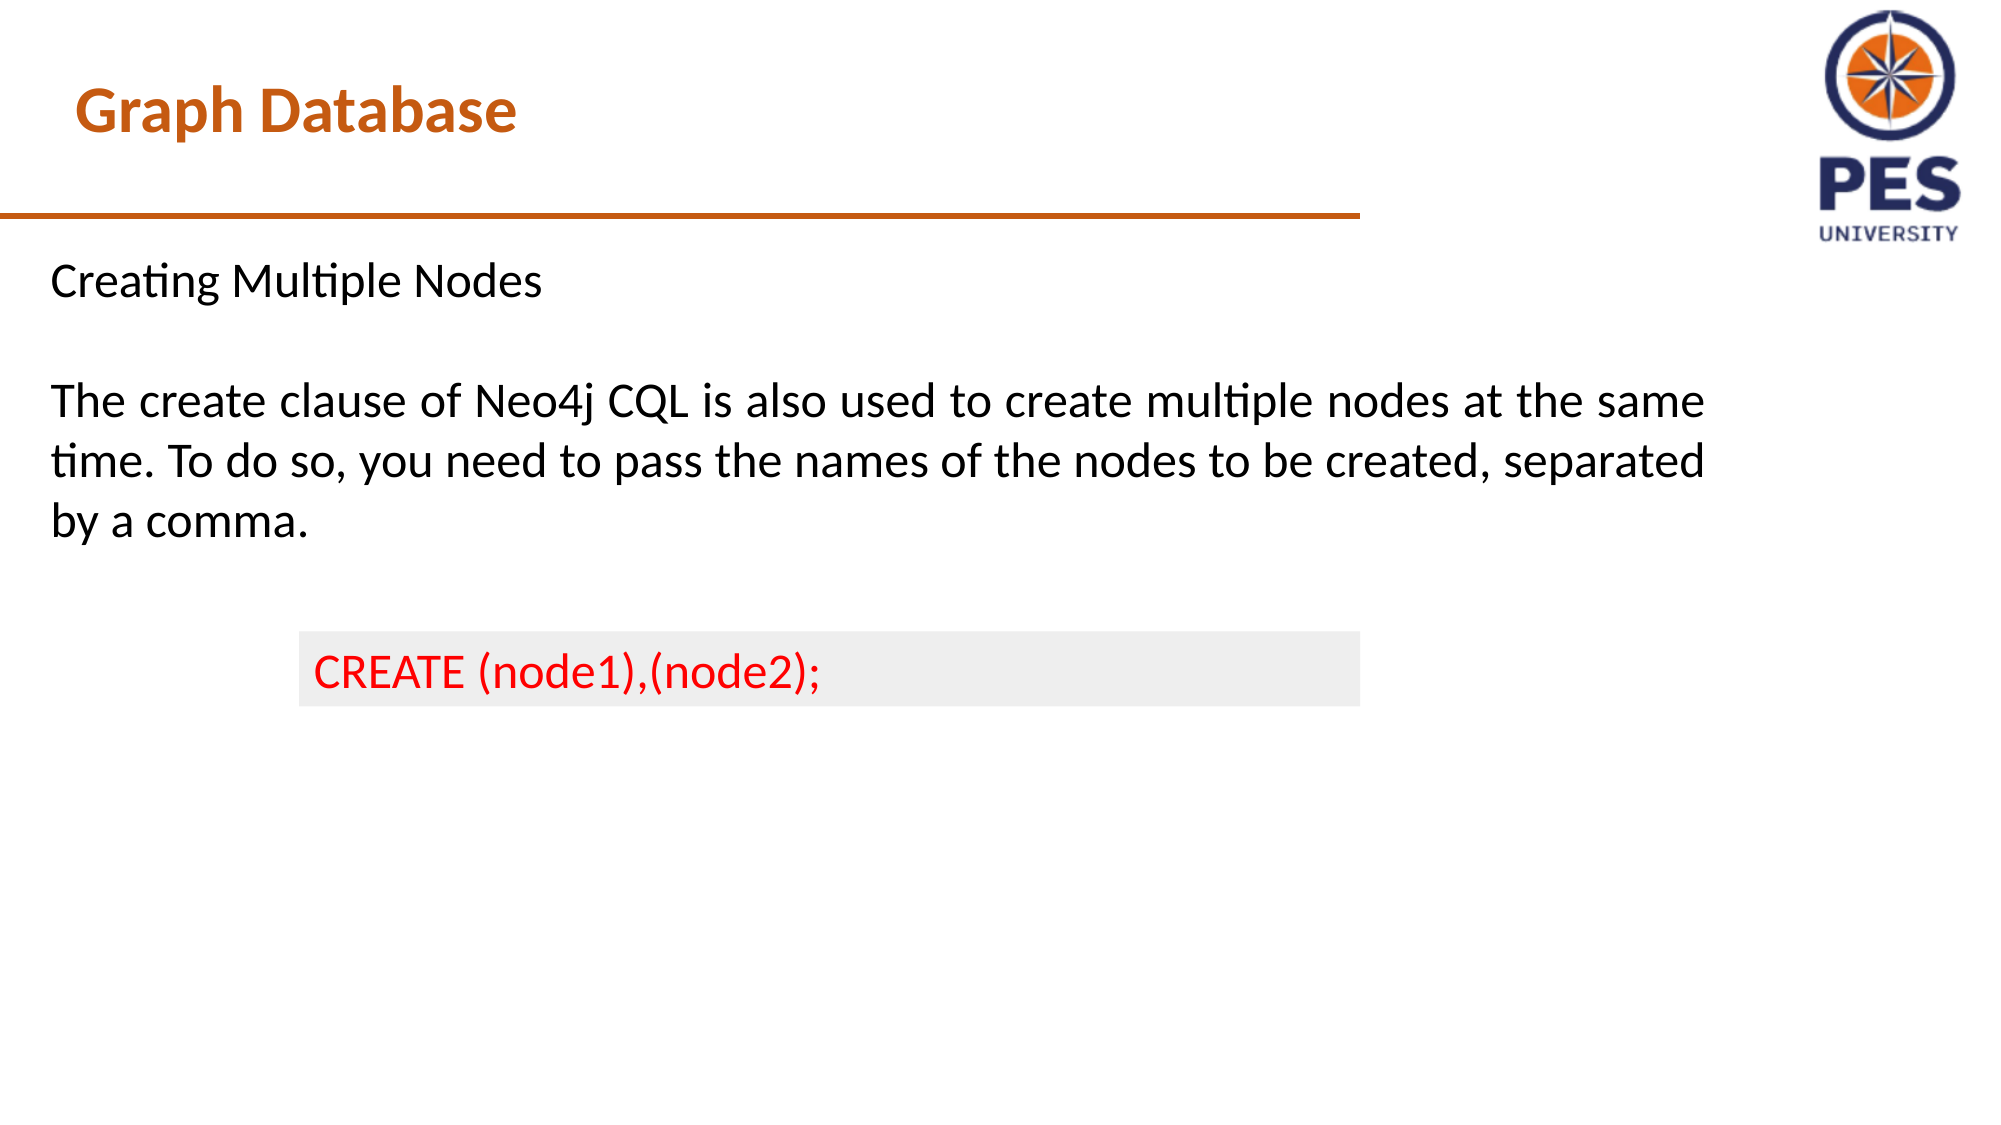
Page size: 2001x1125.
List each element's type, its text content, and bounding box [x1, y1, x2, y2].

text_box Creating Multiple Nodes The create clause of Neo4j CQL is also used to create multiple nodes at the same time. To do so, you need to pass the names of the nodes to be created, separated by a comma. [35, 239, 1722, 555]
text_box CREATE (node1),(node2); [299, 631, 1361, 707]
picture [1785, 0, 2000, 275]
text_box Graph Database [60, 58, 1374, 154]
